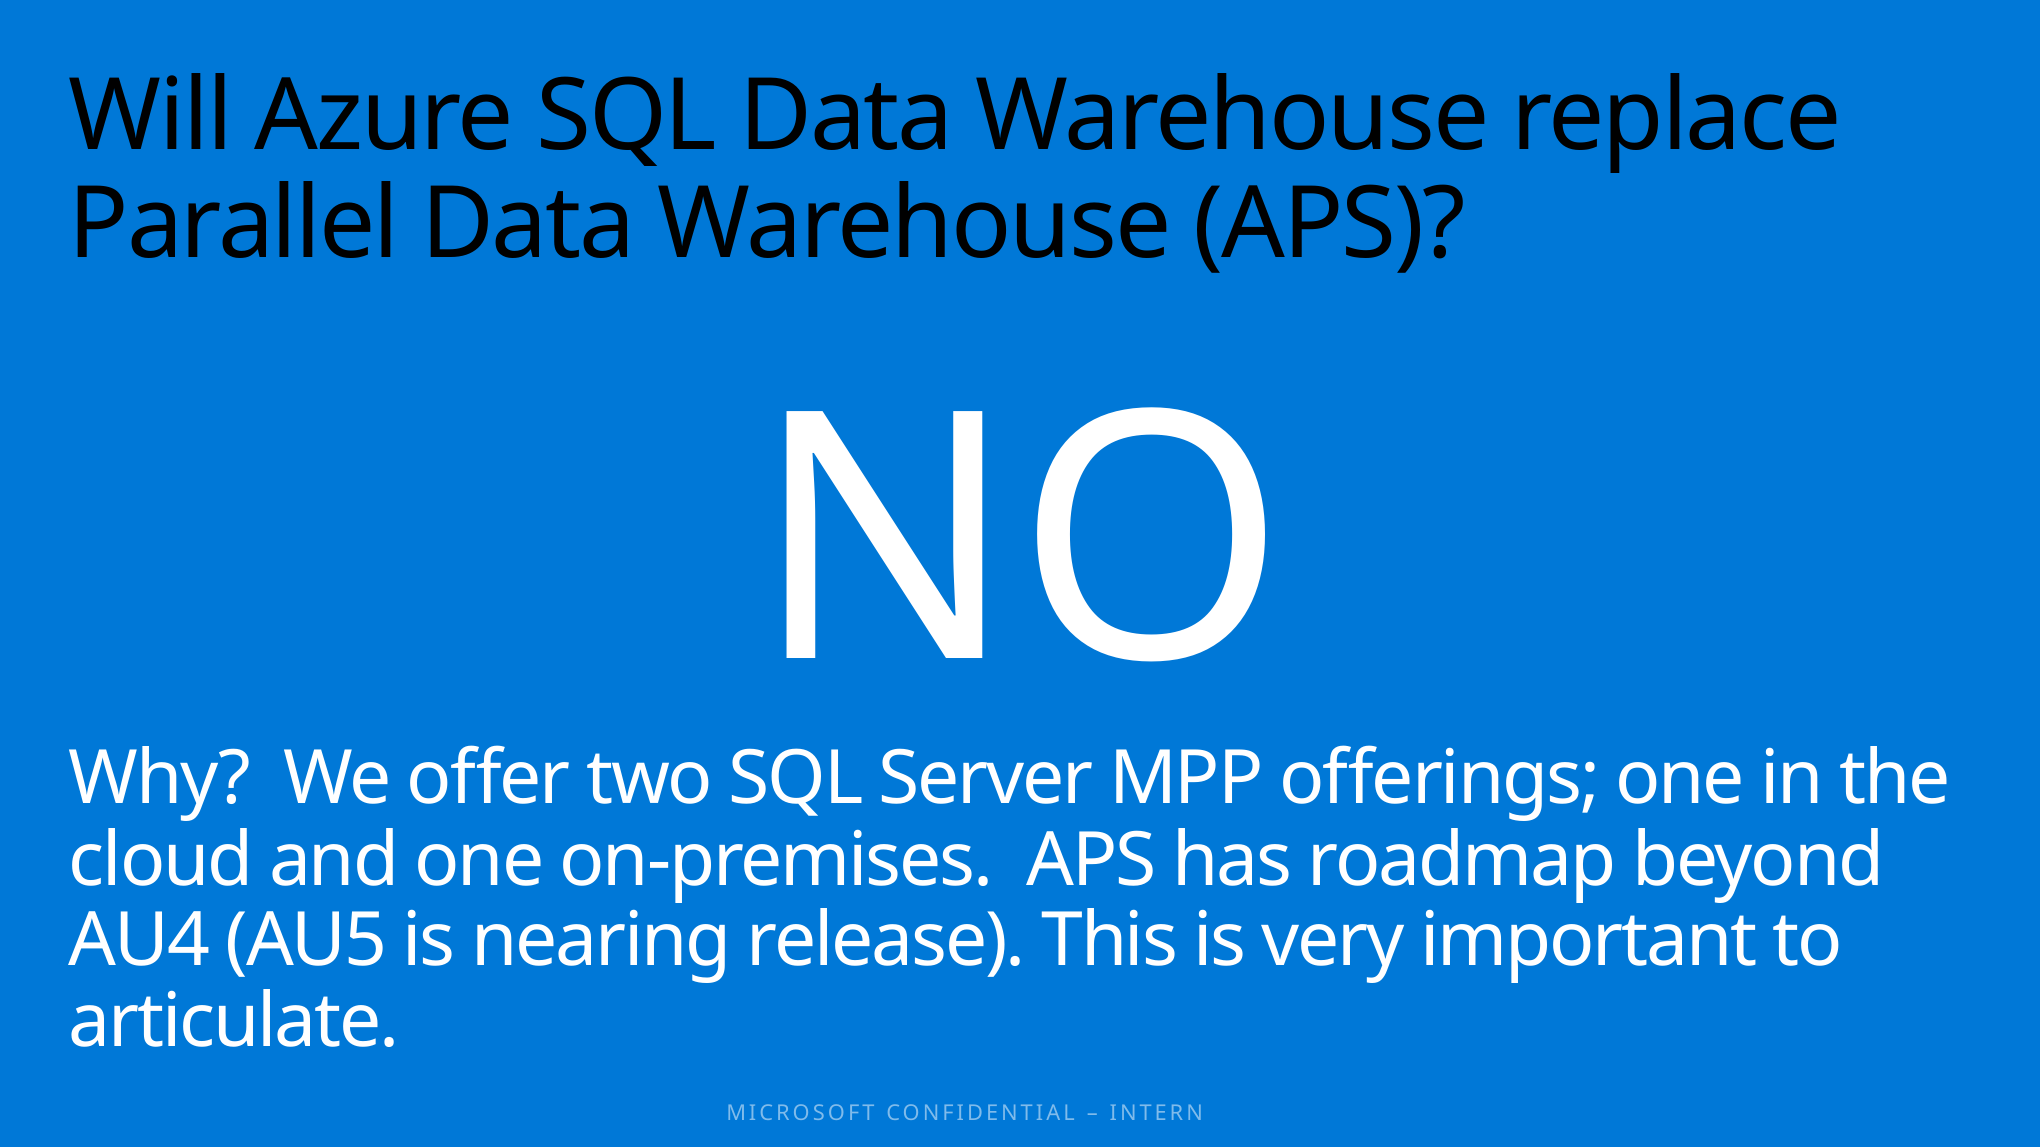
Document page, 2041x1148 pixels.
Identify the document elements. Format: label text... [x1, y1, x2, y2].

text_box Why? We offer two SQL Server MPP offerings; one in the cloud and one on-premises. APS has roadmap beyond AU4 (AU5 is nearing release). This is very important to articulate. [45, 724, 1996, 1024]
title Will Azure SQL Data Warehouse replace Parallel Data Warehouse (APS)? [45, 48, 1996, 199]
text_box NO [554, 336, 1486, 724]
